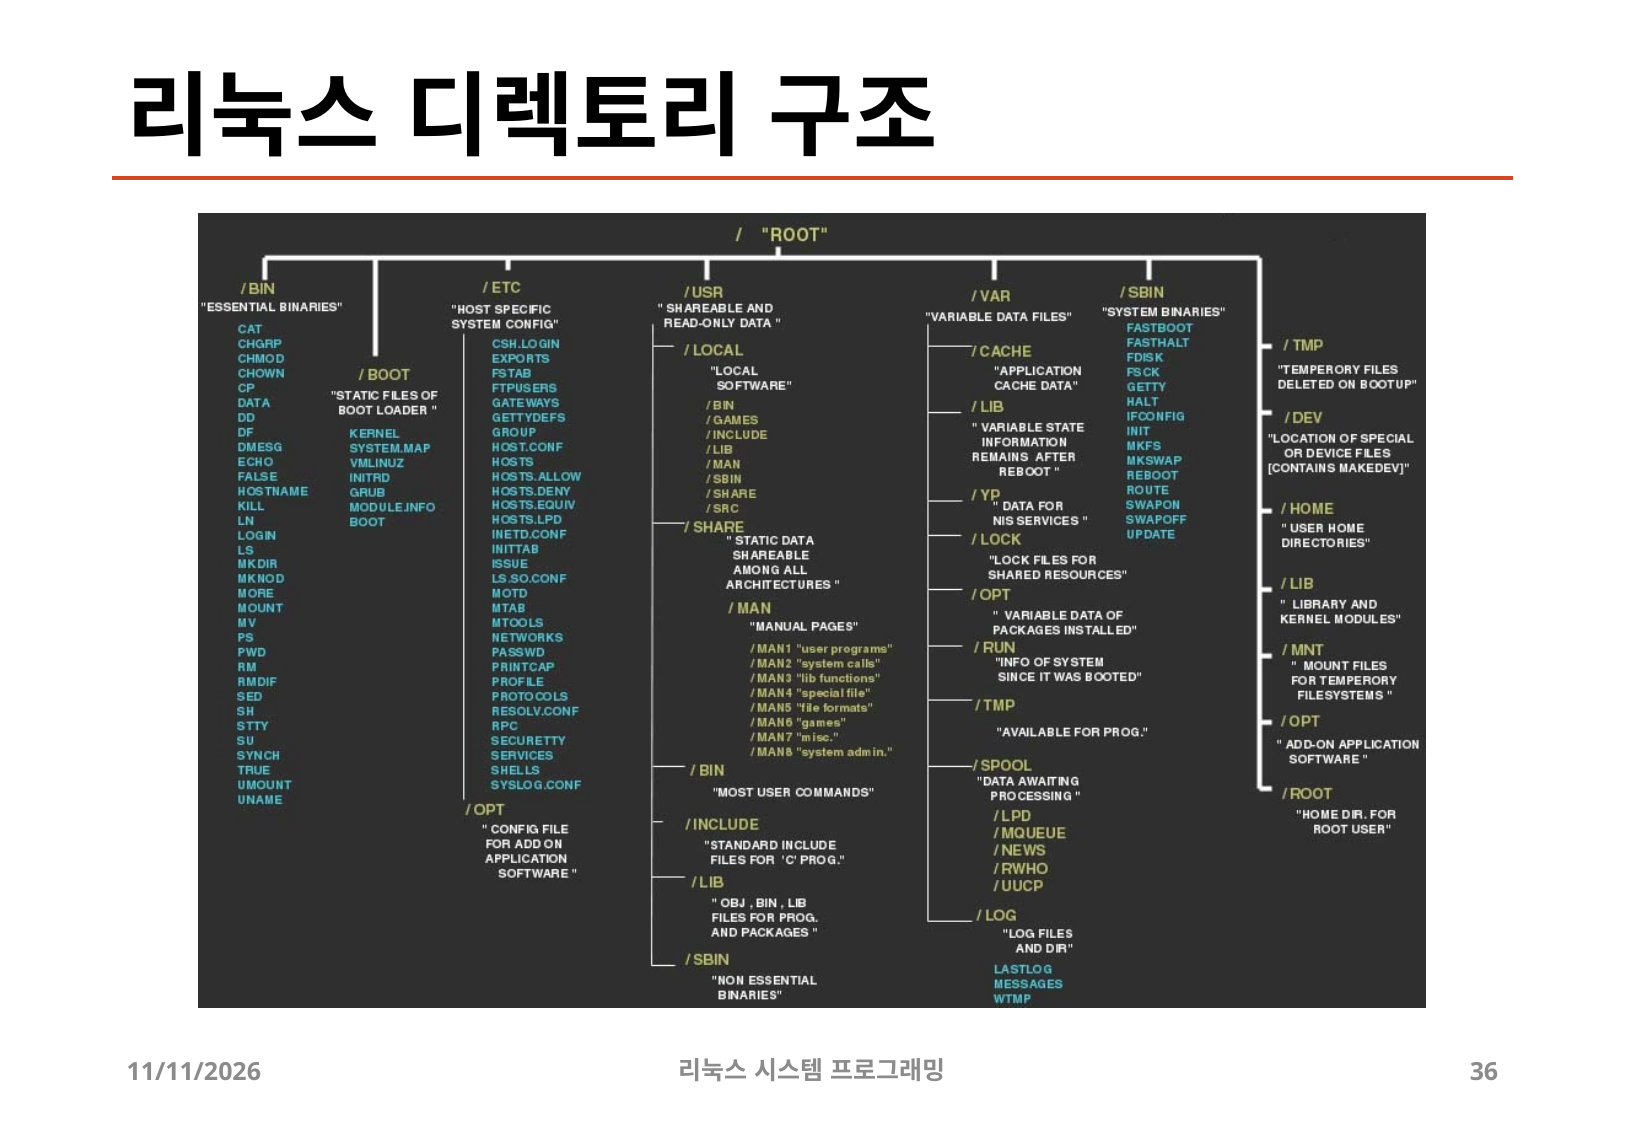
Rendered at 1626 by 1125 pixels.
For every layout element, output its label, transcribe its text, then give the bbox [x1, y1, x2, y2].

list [198, 213, 1426, 1008]
footer 리눅스 시스템 프로그래밍 [538, 1042, 1087, 1103]
slide_number 36 [1433, 1042, 1514, 1103]
title 리눅스 디렉토리 구조 [111, 59, 1514, 179]
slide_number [111, 1042, 303, 1103]
